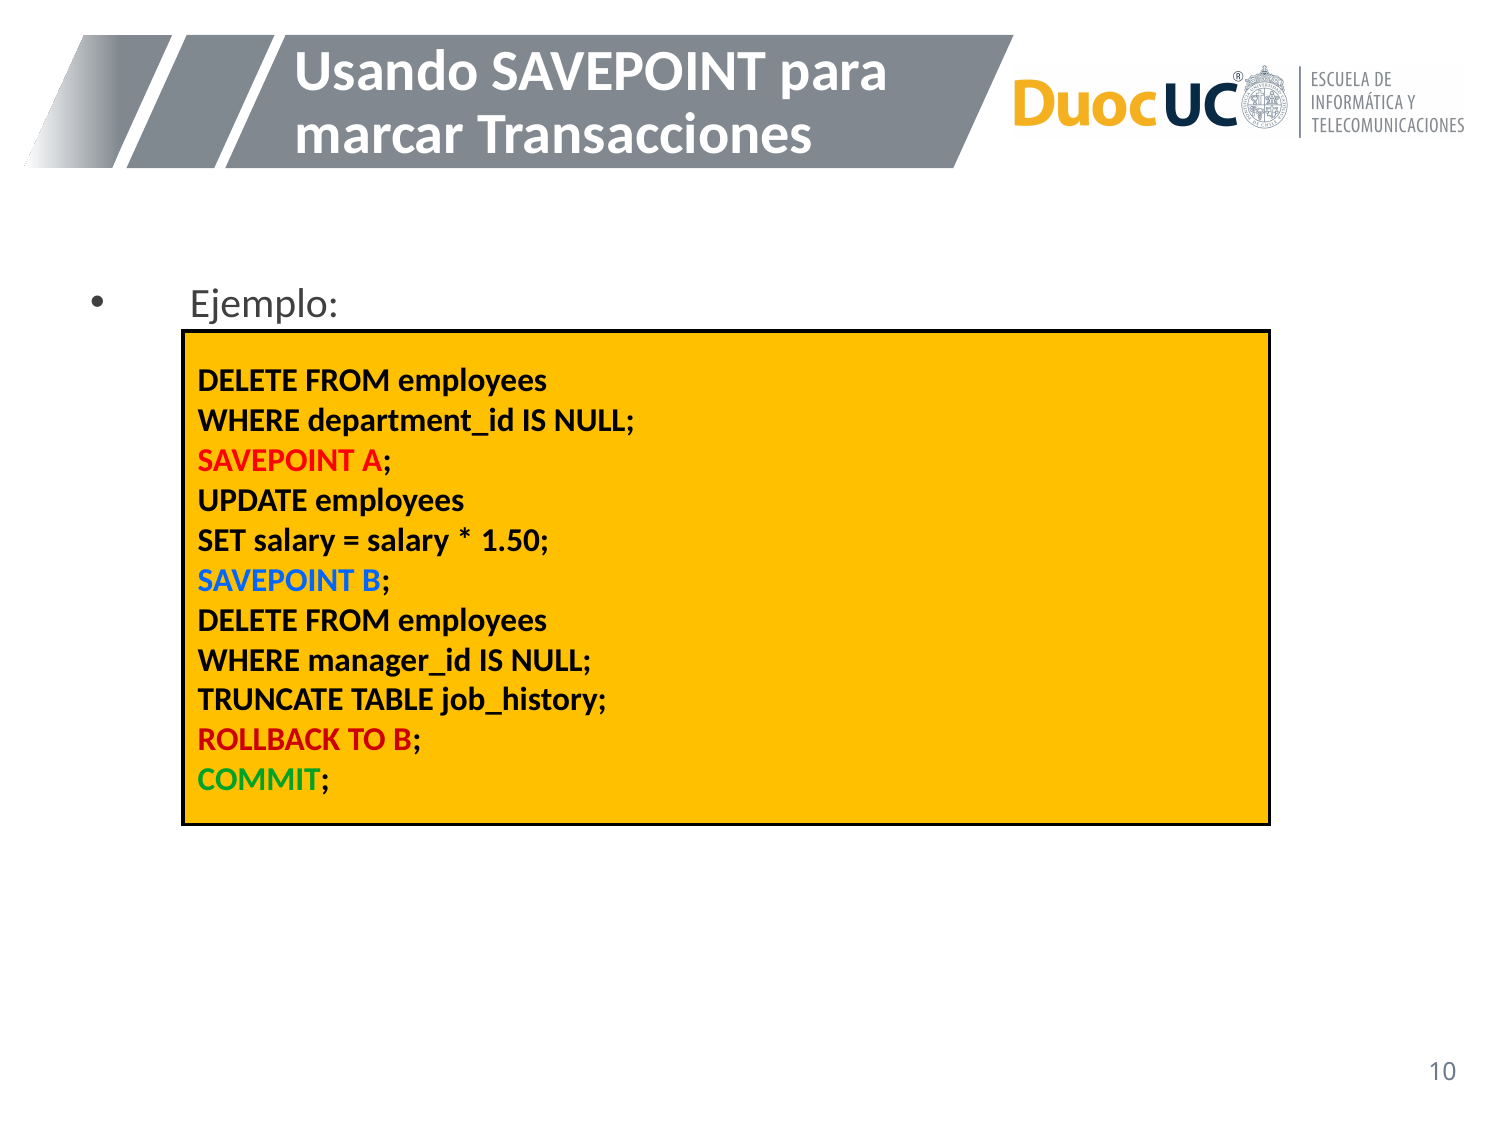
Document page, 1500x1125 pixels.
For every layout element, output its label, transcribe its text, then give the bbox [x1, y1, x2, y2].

text_box Ejemplo: [74, 219, 1425, 963]
picture [1043, 63, 1465, 140]
text_box DELETE FROM employees WHERE department_id IS NULL; SAVEPOINT A; UPDATE employees SET salary = salary * 1.50; SAVEPOINT B; DELETE FROM employees WHERE manager_id IS NULL; TRUNCATE TABLE job_history; ROLLBACK TO B; COMMIT; [182, 330, 1270, 825]
title Usando SAVEPOINT para marcar Transacciones [279, 36, 1043, 171]
